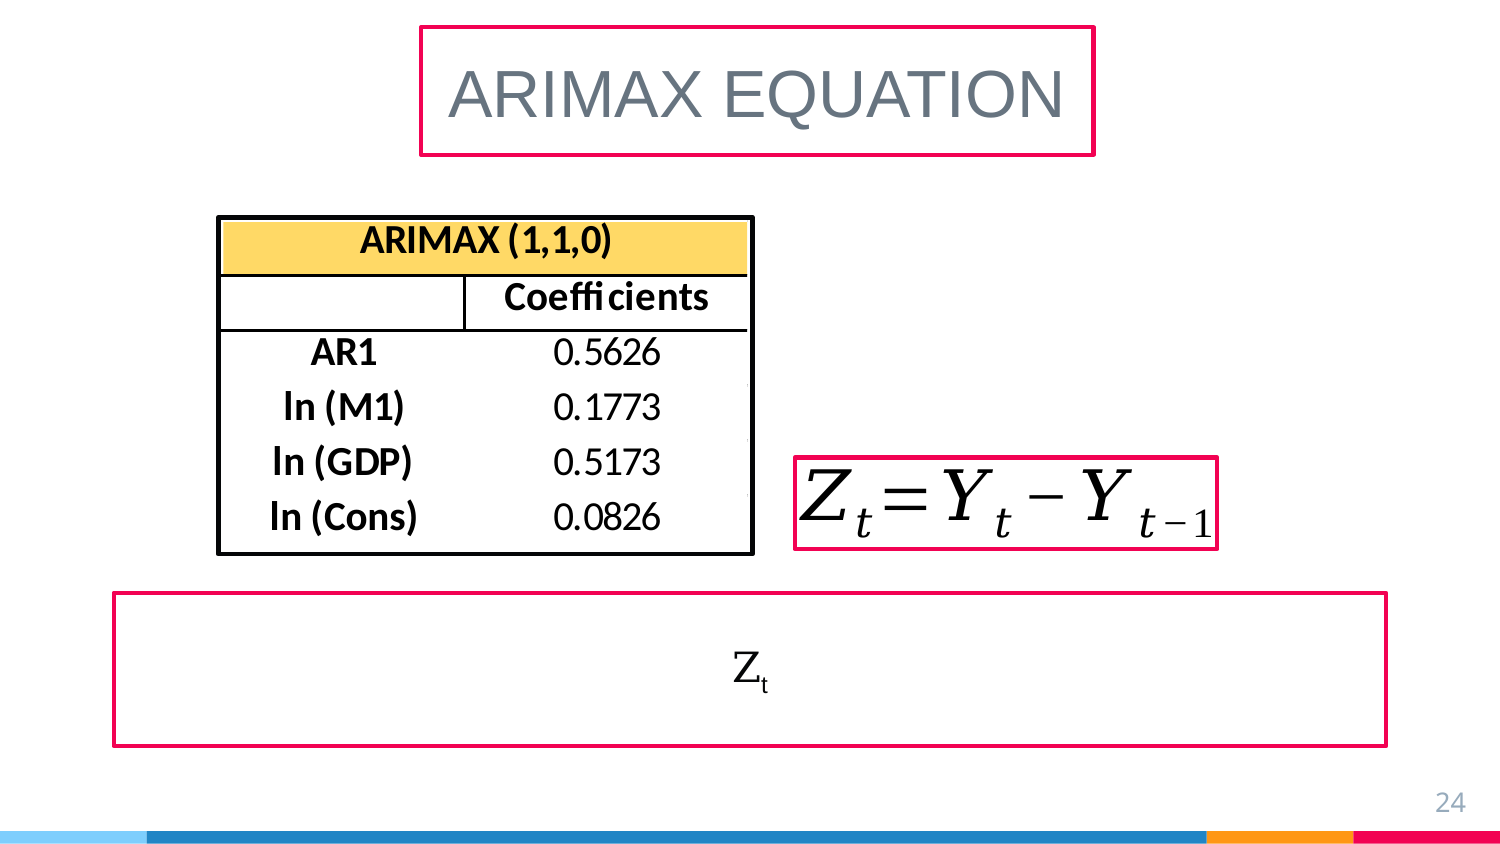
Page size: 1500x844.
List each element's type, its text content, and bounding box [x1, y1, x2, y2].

slide_number 24 [1391, 770, 1482, 822]
picture [220, 219, 751, 552]
text_box ARIMAX EQUATION [419, 25, 1096, 157]
